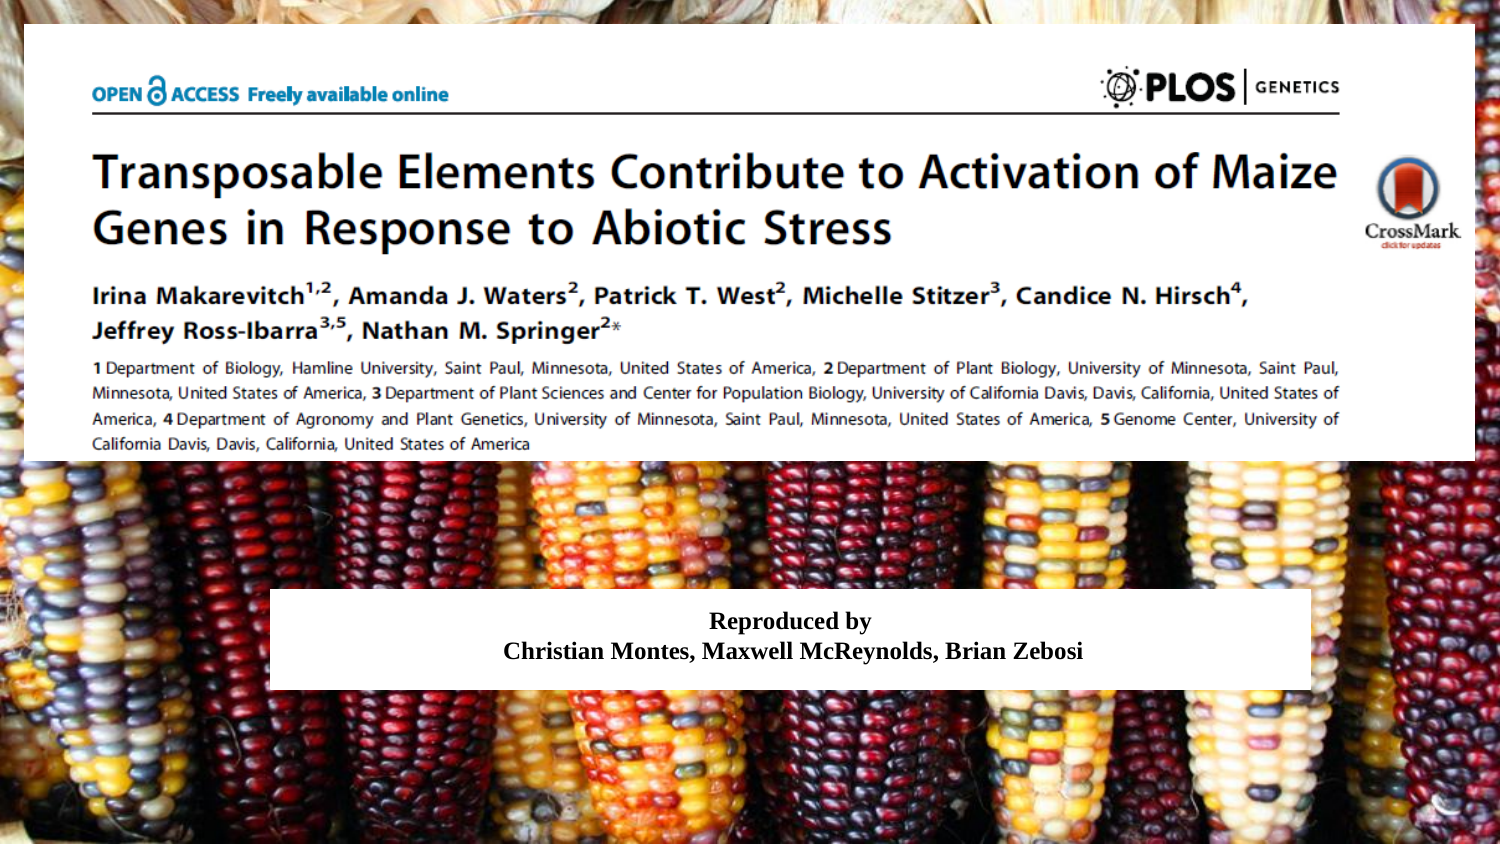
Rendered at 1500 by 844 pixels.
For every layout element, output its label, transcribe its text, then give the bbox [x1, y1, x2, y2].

subtitle Reproduced by Christian Montes, Maxwell McReynolds, Brian Zebosi [270, 589, 1311, 690]
picture [0, 0, 1500, 844]
text_box [606, 676, 1410, 771]
